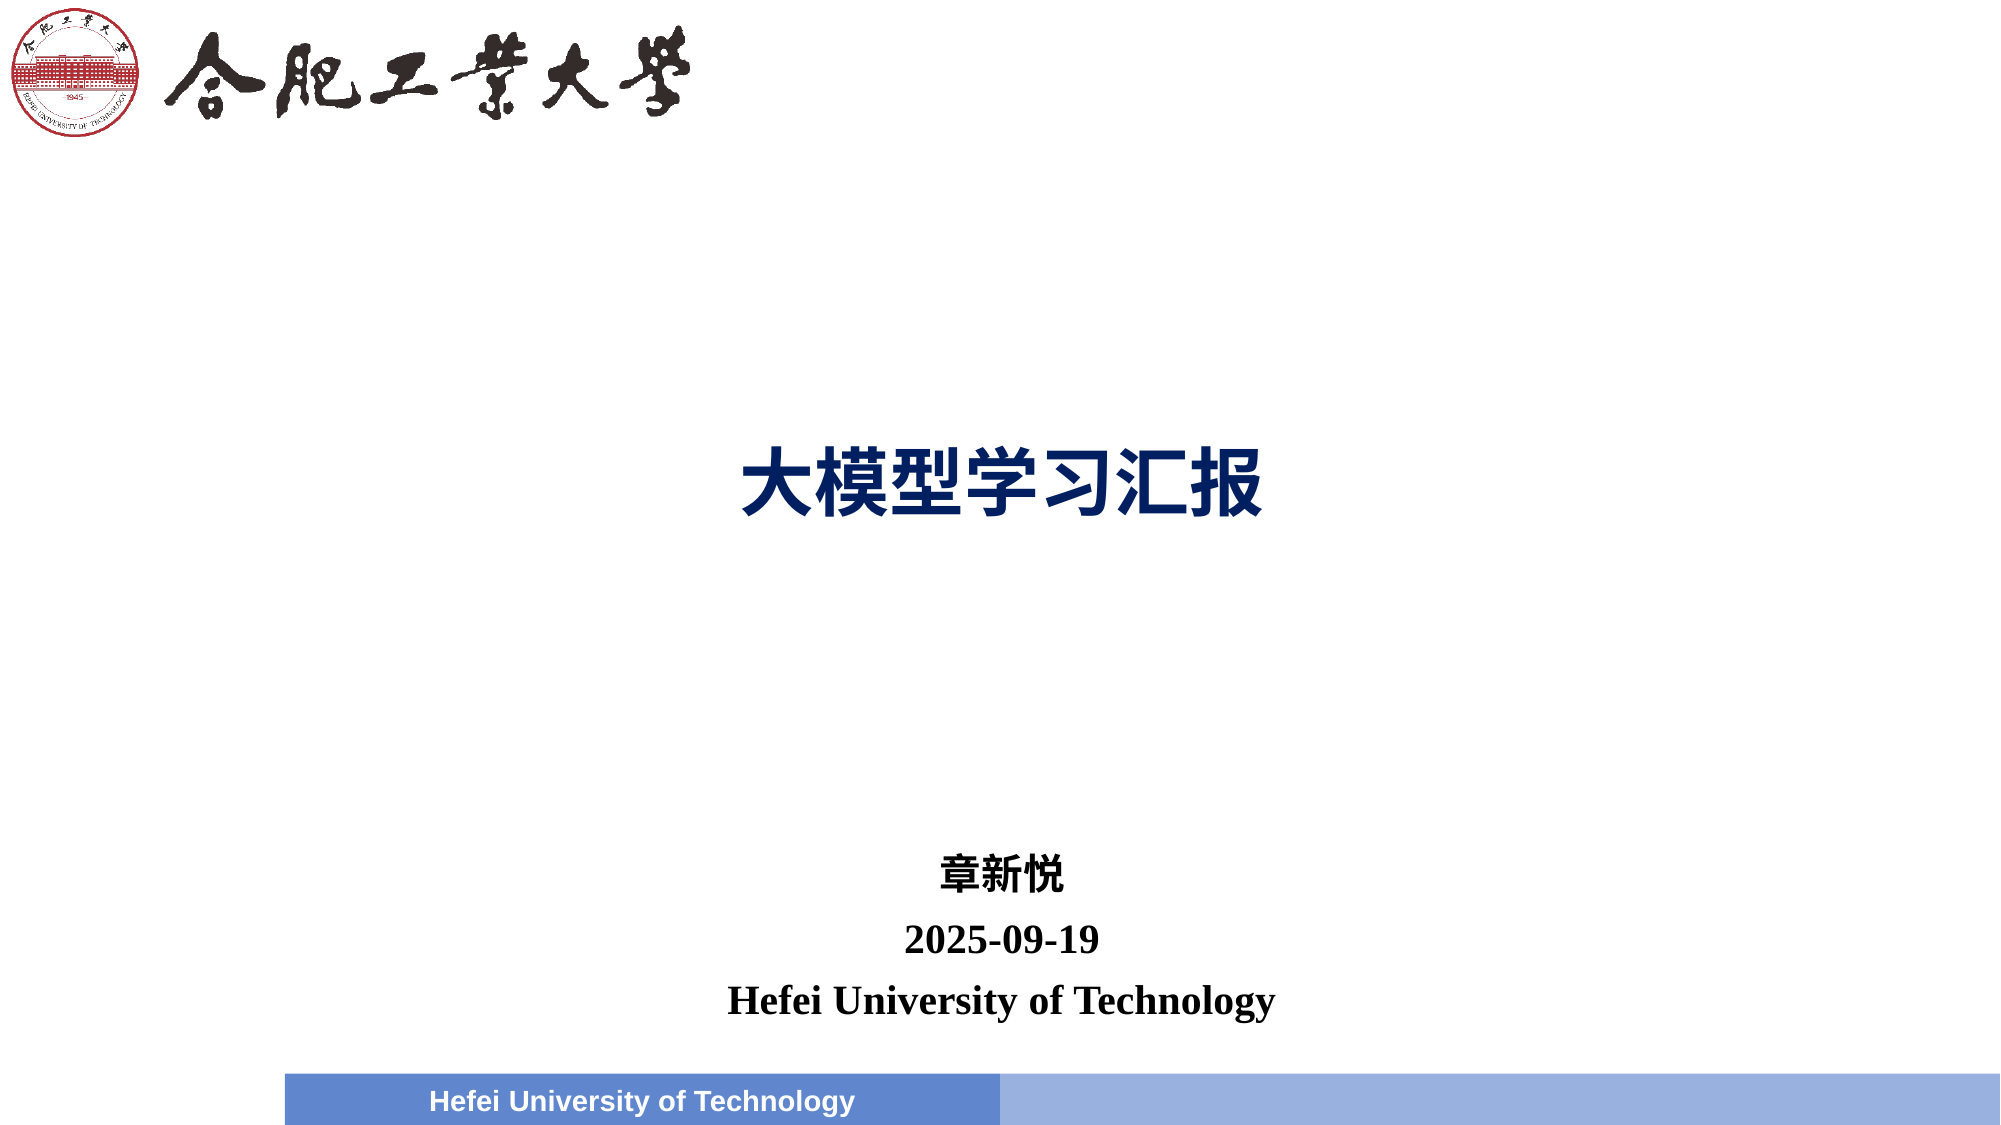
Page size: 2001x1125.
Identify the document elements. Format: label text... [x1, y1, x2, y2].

table_header 章新悦 [335, 787, 1669, 909]
text_box 大模型学习汇报 [67, 339, 1937, 534]
picture [11, 8, 690, 137]
table_cell 2025-09-19 [335, 909, 1669, 970]
table_cell Hefei University of Technology [335, 970, 1669, 1031]
